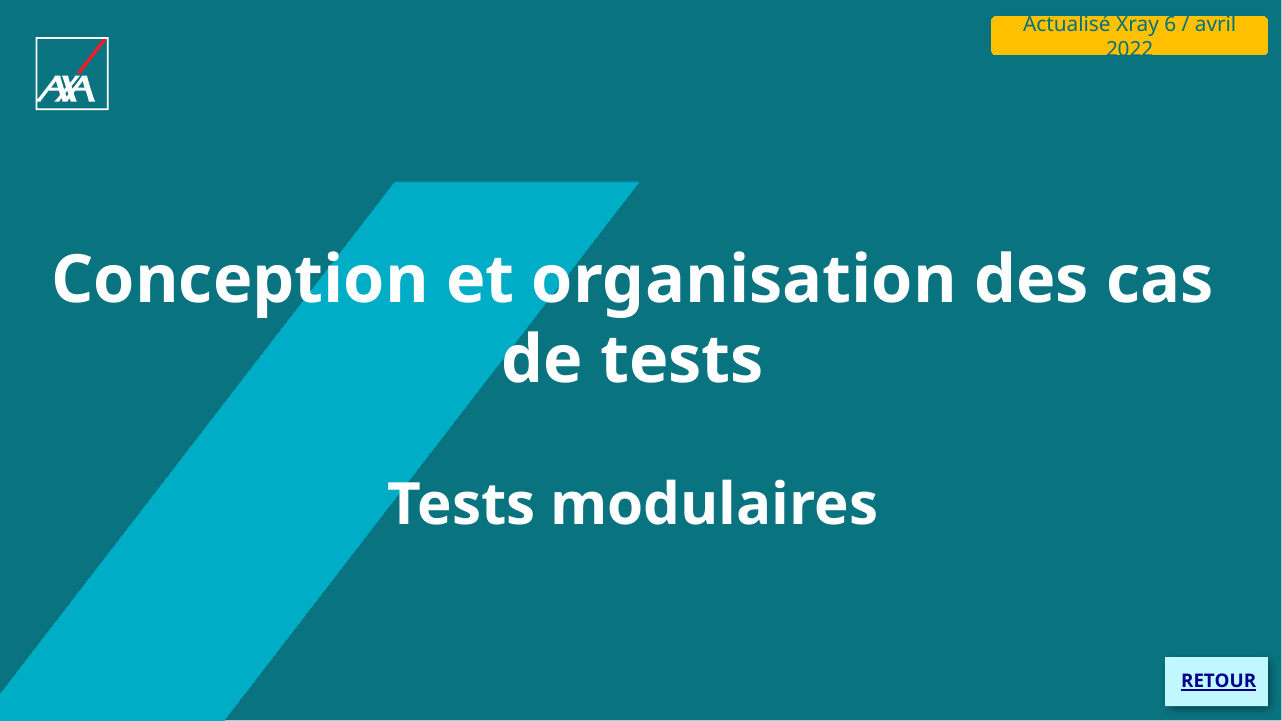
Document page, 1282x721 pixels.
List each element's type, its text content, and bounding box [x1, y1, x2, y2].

text_box RETOUR [1165, 657, 1268, 707]
title Conception et organisation des cas de tests Tests modulaires [13, 229, 1253, 548]
text_box Actualisé Xray 6 / avril 2022 [990, 15, 1269, 56]
picture [0, 181, 641, 721]
